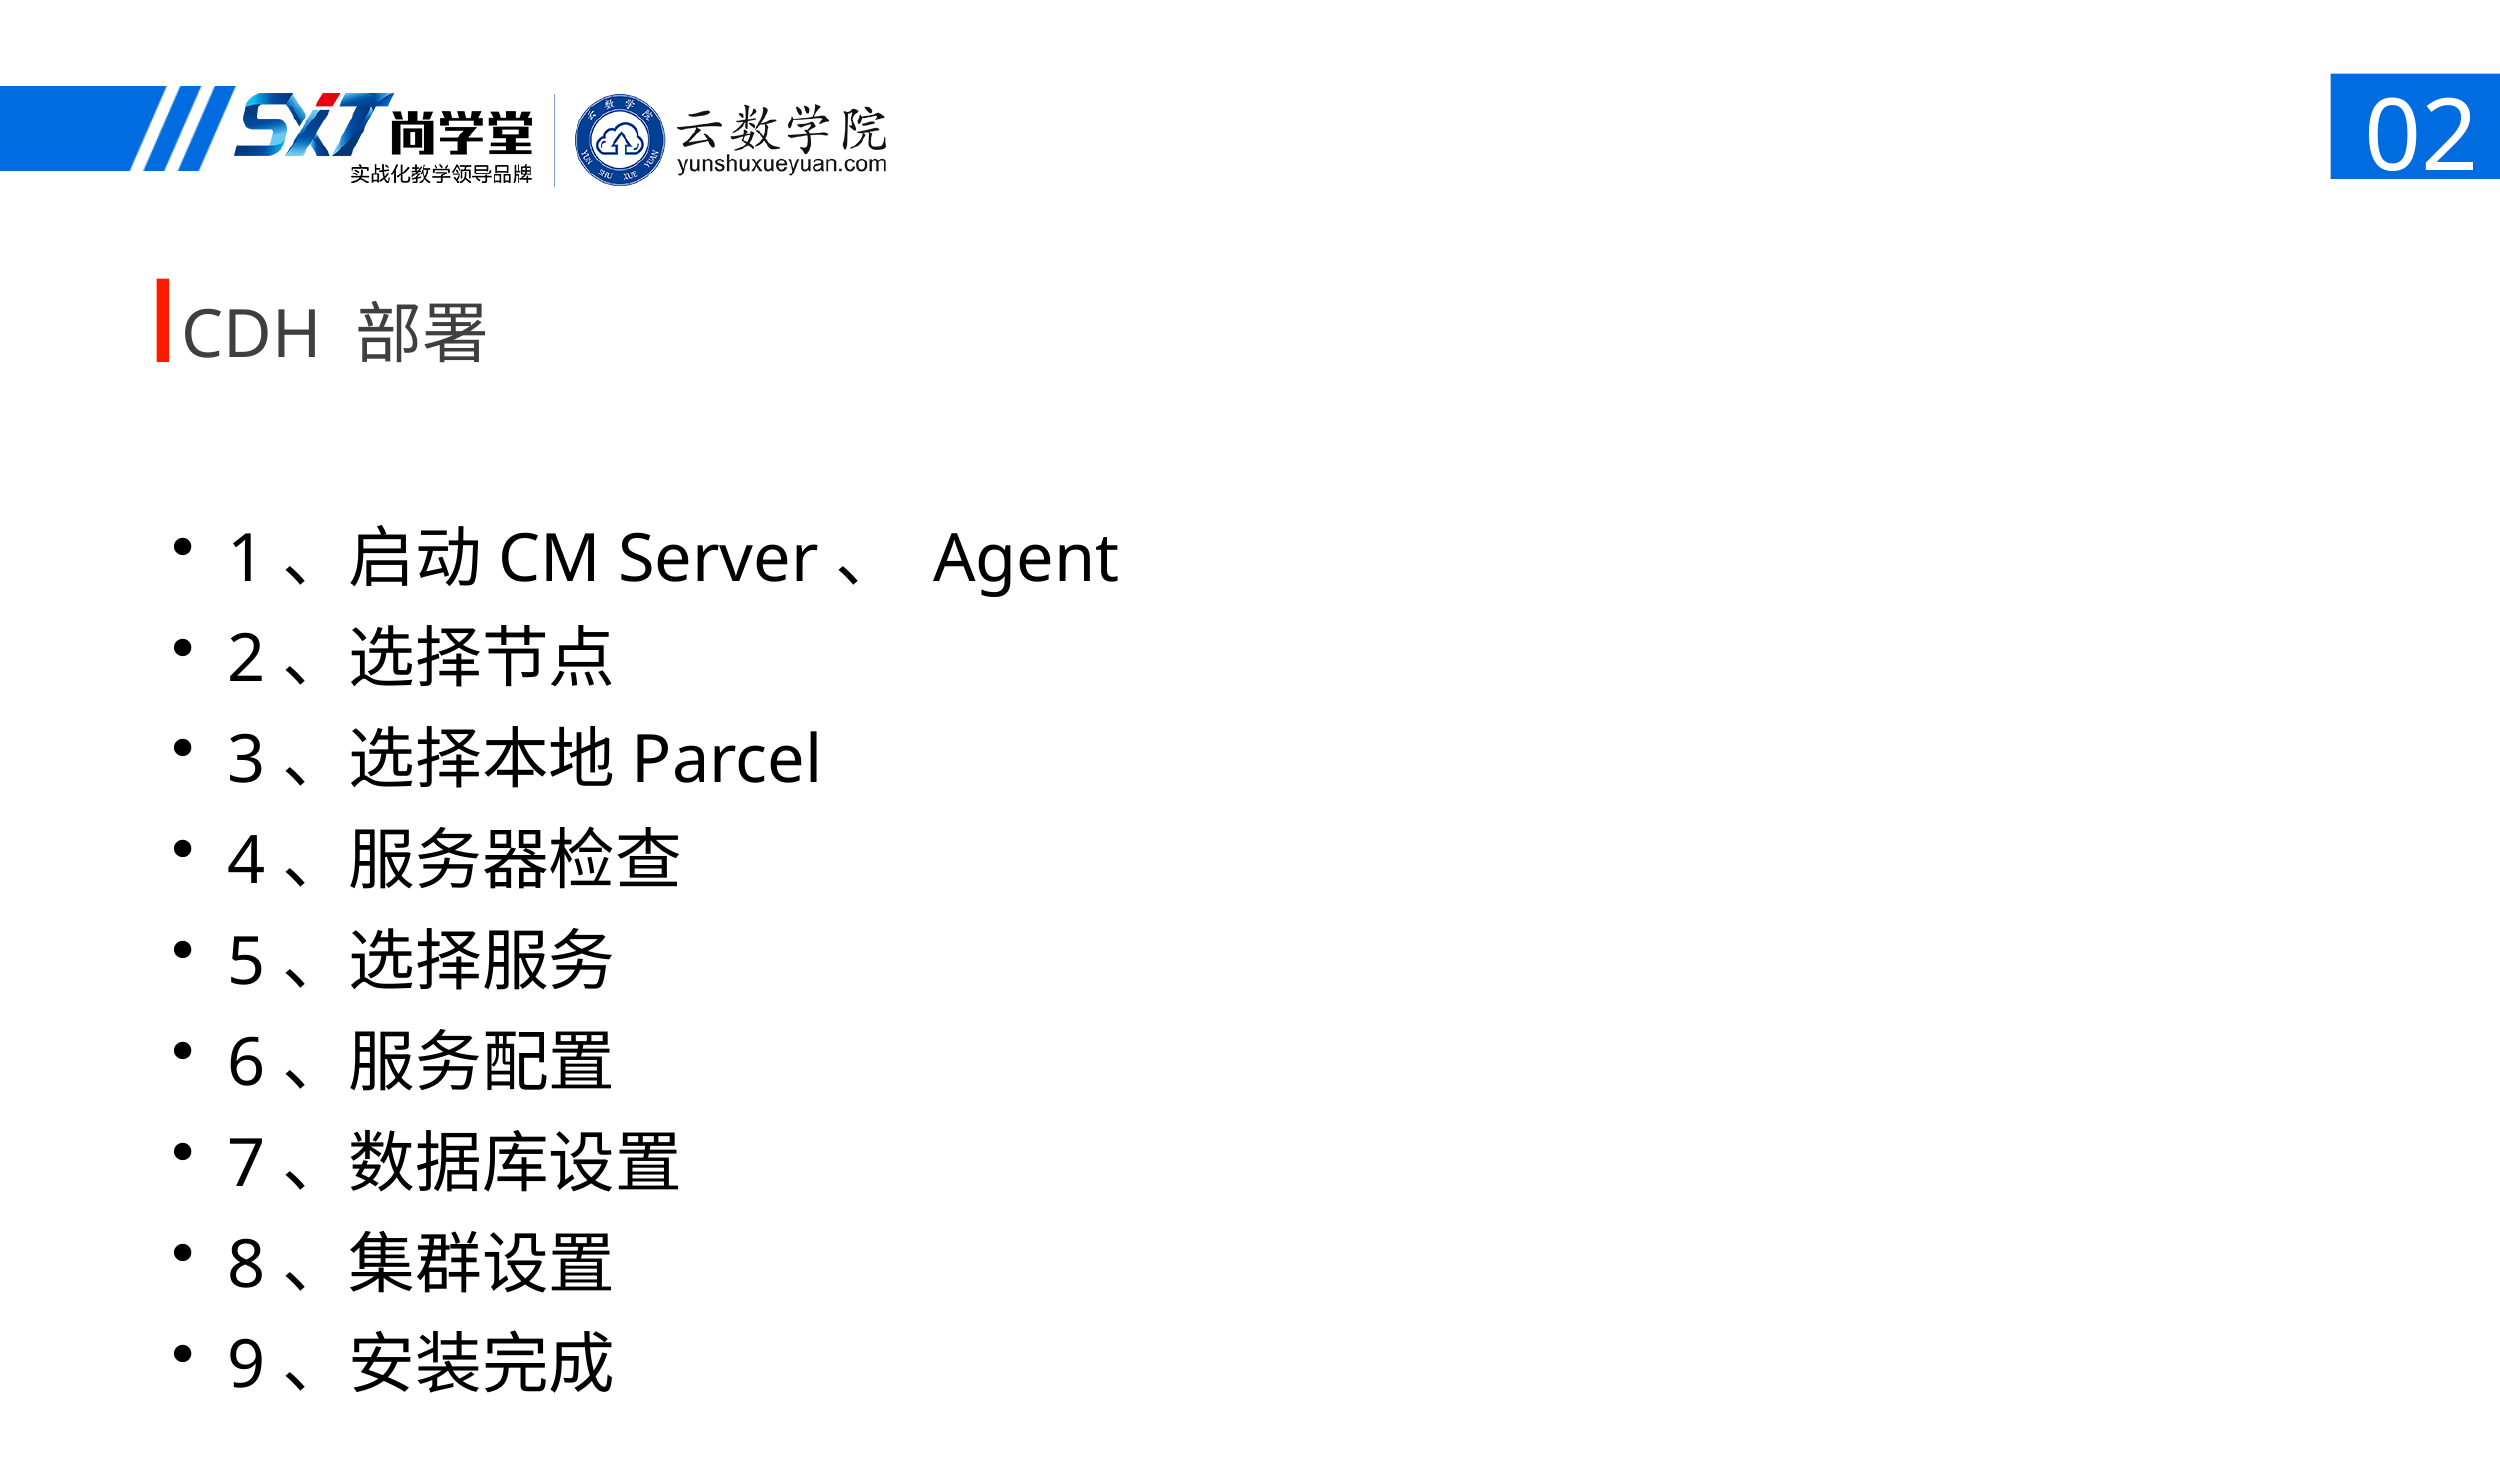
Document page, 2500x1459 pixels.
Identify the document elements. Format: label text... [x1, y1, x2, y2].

picture [0, 86, 887, 188]
text_box [156, 278, 170, 362]
text_box CDH 部署 [174, 283, 2301, 380]
text_box 1、启动CM Server、 Agent 2、选择节点 3、选择本地Parcel 4、服务器检查 5、选择服务 6、服务配置 7、数据库设置 8、集群设置 9、安装完成 [156, 398, 2331, 1438]
text_box 02 [2300, 65, 2500, 196]
